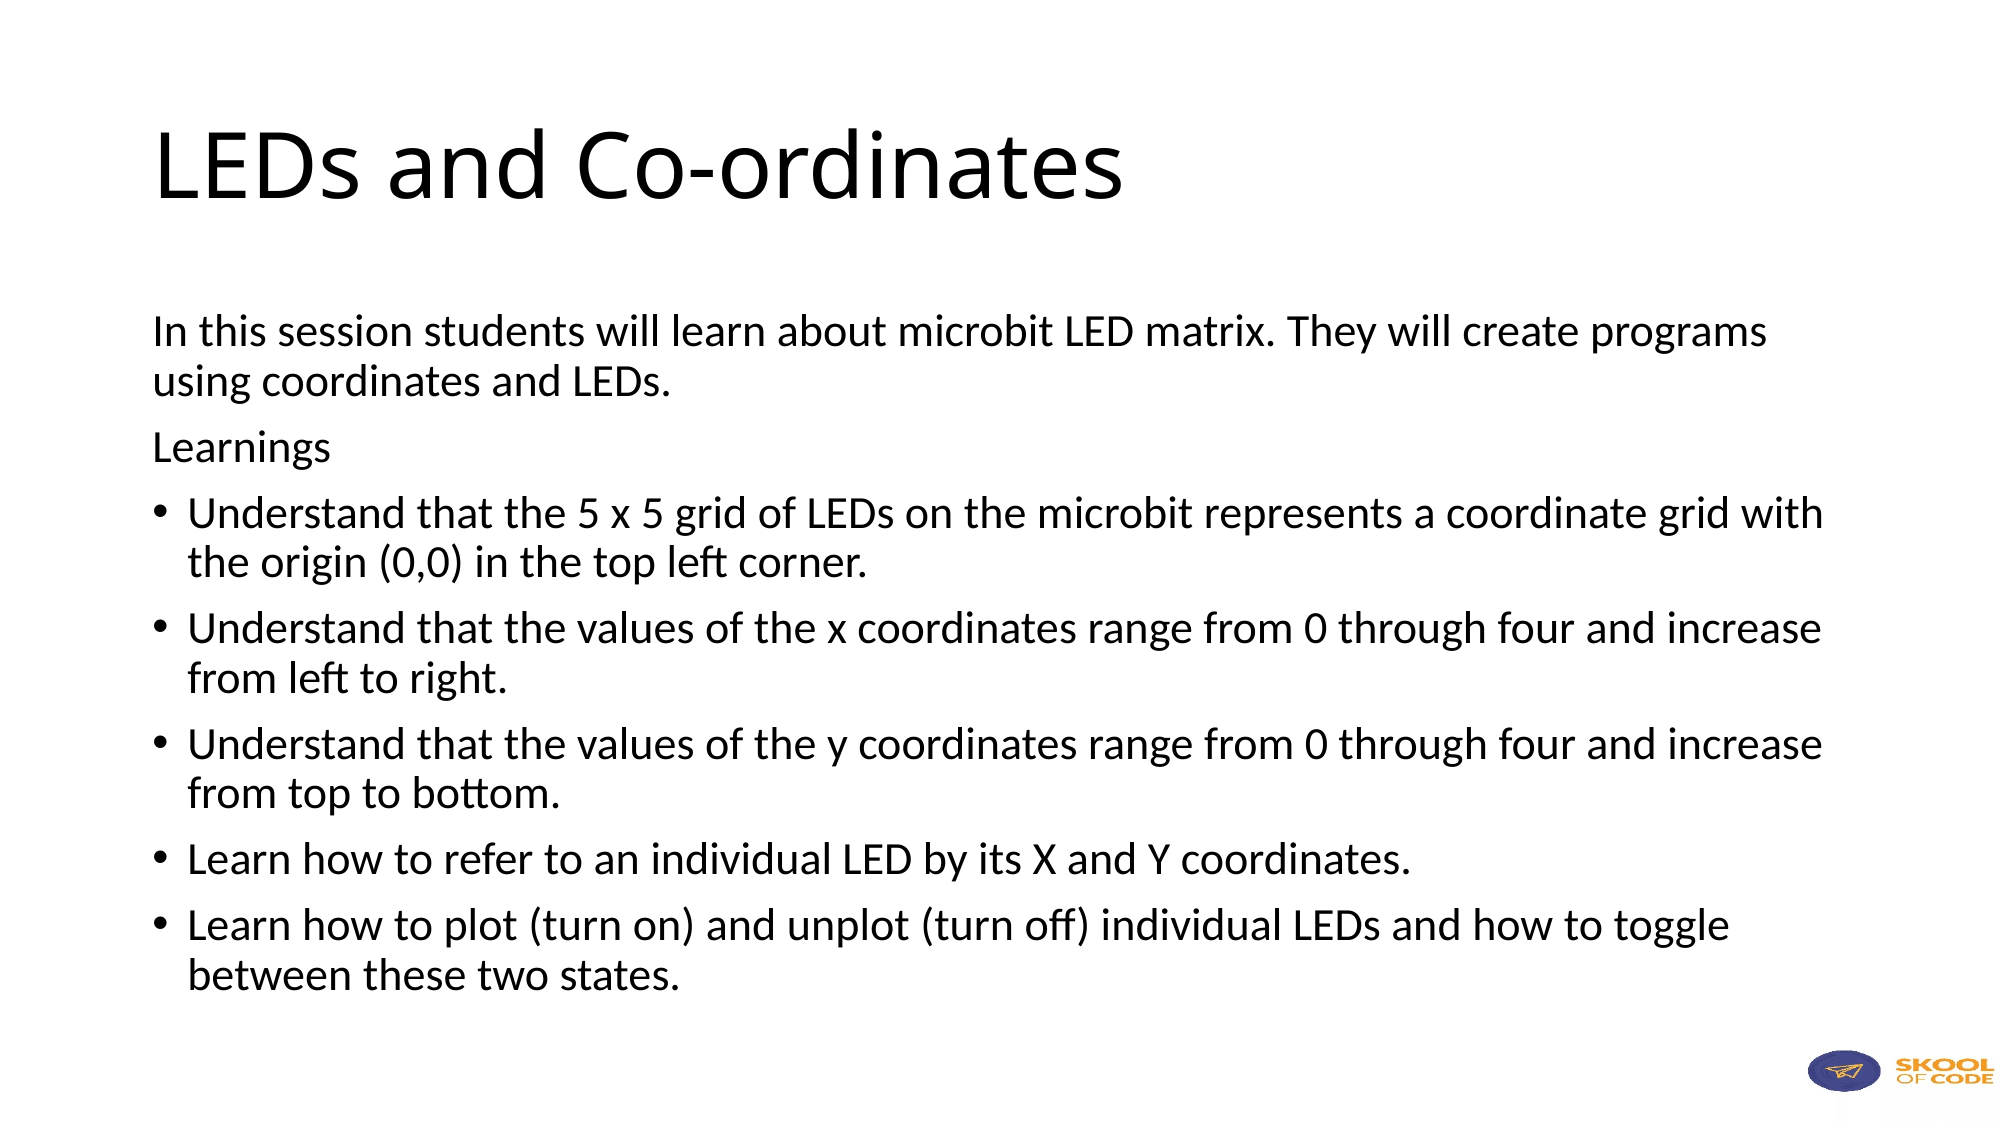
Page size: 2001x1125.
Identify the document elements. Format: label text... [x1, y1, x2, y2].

title LEDs and Co-ordinates [137, 59, 1863, 278]
picture [1803, 1014, 2000, 1125]
list In this session students will learn about microbit LED matrix. They will create programs using coordinates and LEDs. Learnings Understand that the 5 x 5 grid of LEDs on the microbit represents a coordinate grid with the origin (0,0) in the top left corner. Understand that the values of the x coordinates range from 0 through four and increase from left to right. Understand that the values of the y coordinates range from 0 through four and increase from top to bottom. Learn how to refer to an individual LED by its X and Y coordinates. Learn how to plot (turn on) and unplot (turn off) individual LEDs and how to toggle between these two states. [137, 299, 1863, 1014]
